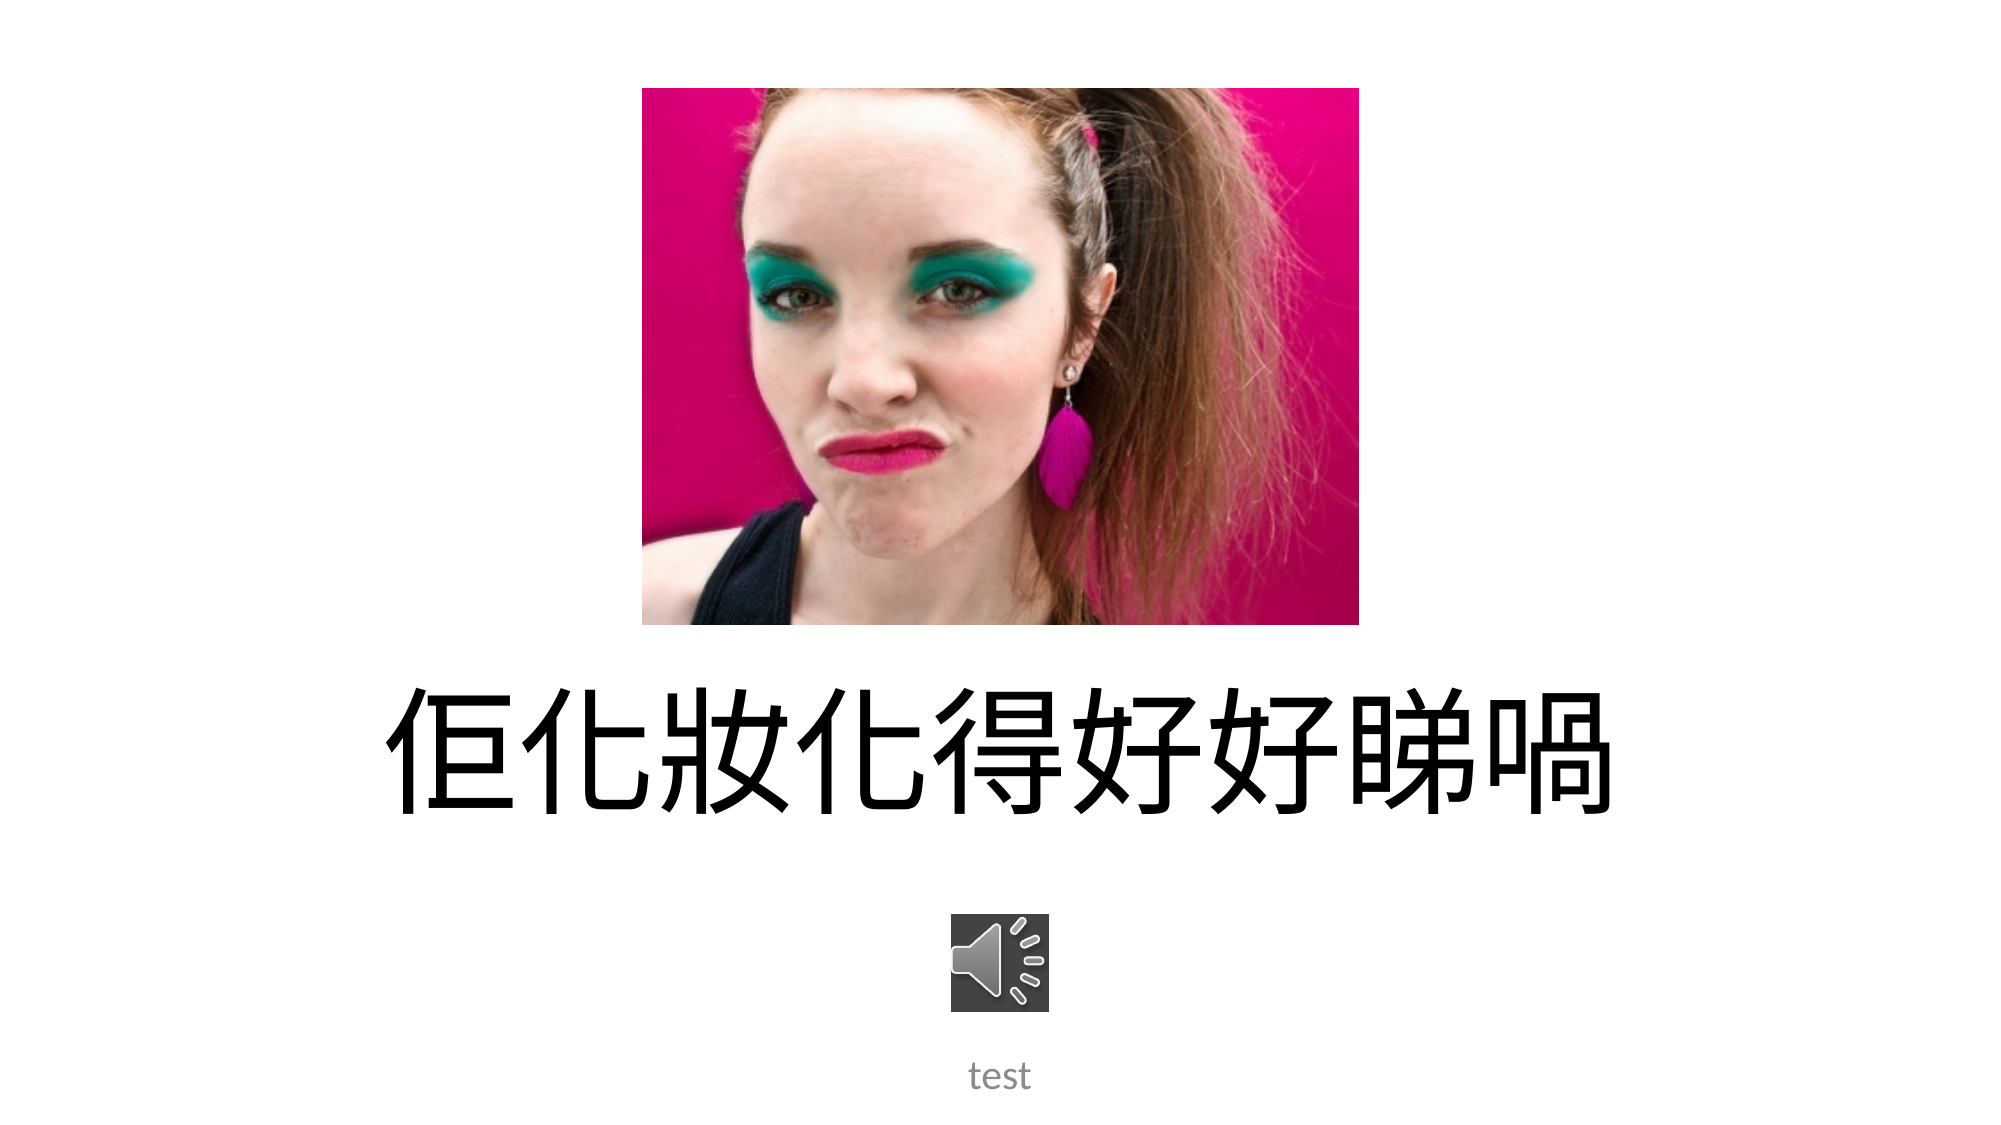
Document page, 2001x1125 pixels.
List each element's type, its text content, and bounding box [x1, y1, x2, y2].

list 佢化妝化得好好睇喎 [137, 676, 1863, 1014]
picture [642, 88, 1359, 625]
footer test [662, 1042, 1338, 1103]
picture [949, 913, 1050, 1014]
